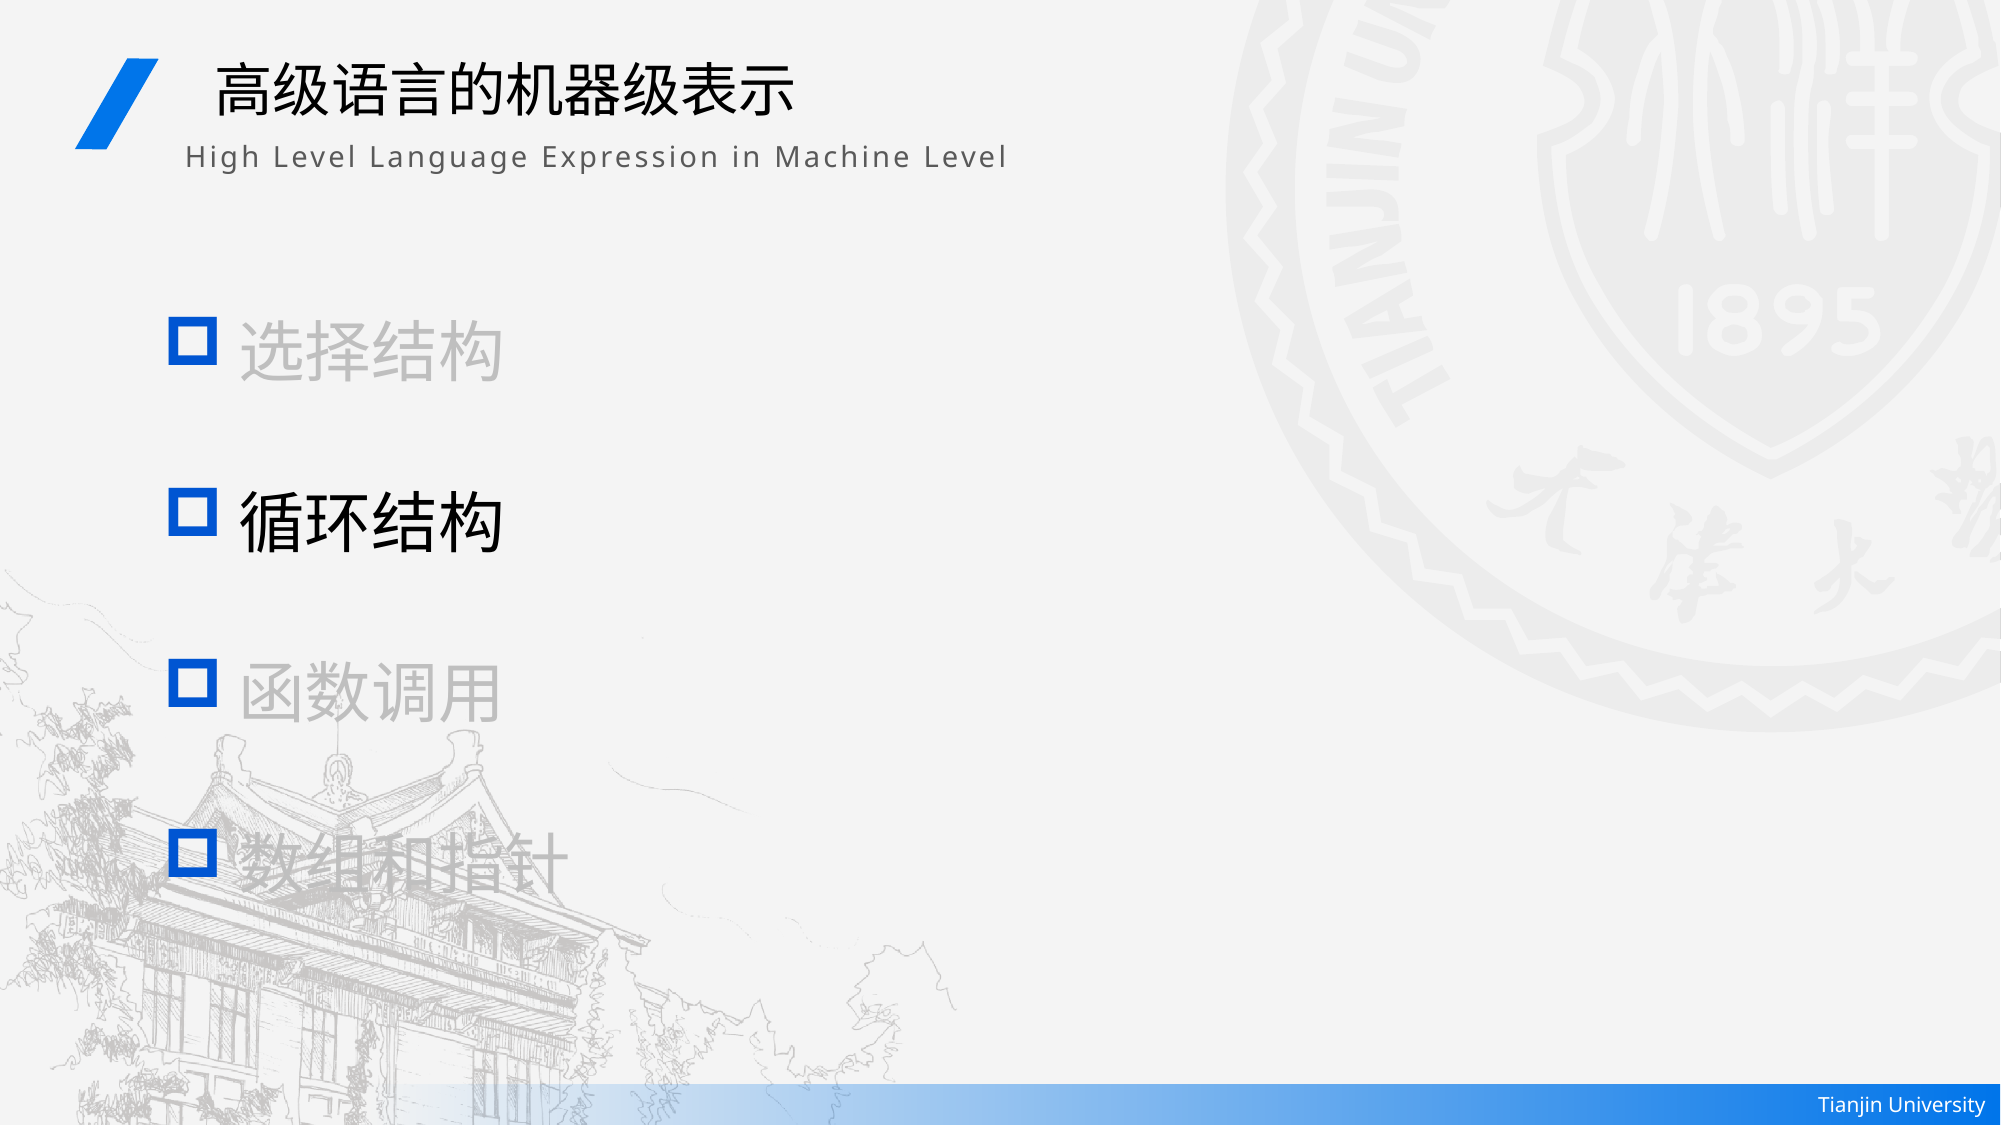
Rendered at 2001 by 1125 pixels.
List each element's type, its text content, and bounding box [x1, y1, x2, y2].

text_box [74, 58, 148, 150]
text_box 选择结构 循环结构 函数调用 数组和指针 [148, 211, 1616, 910]
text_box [148, 45, 1044, 182]
